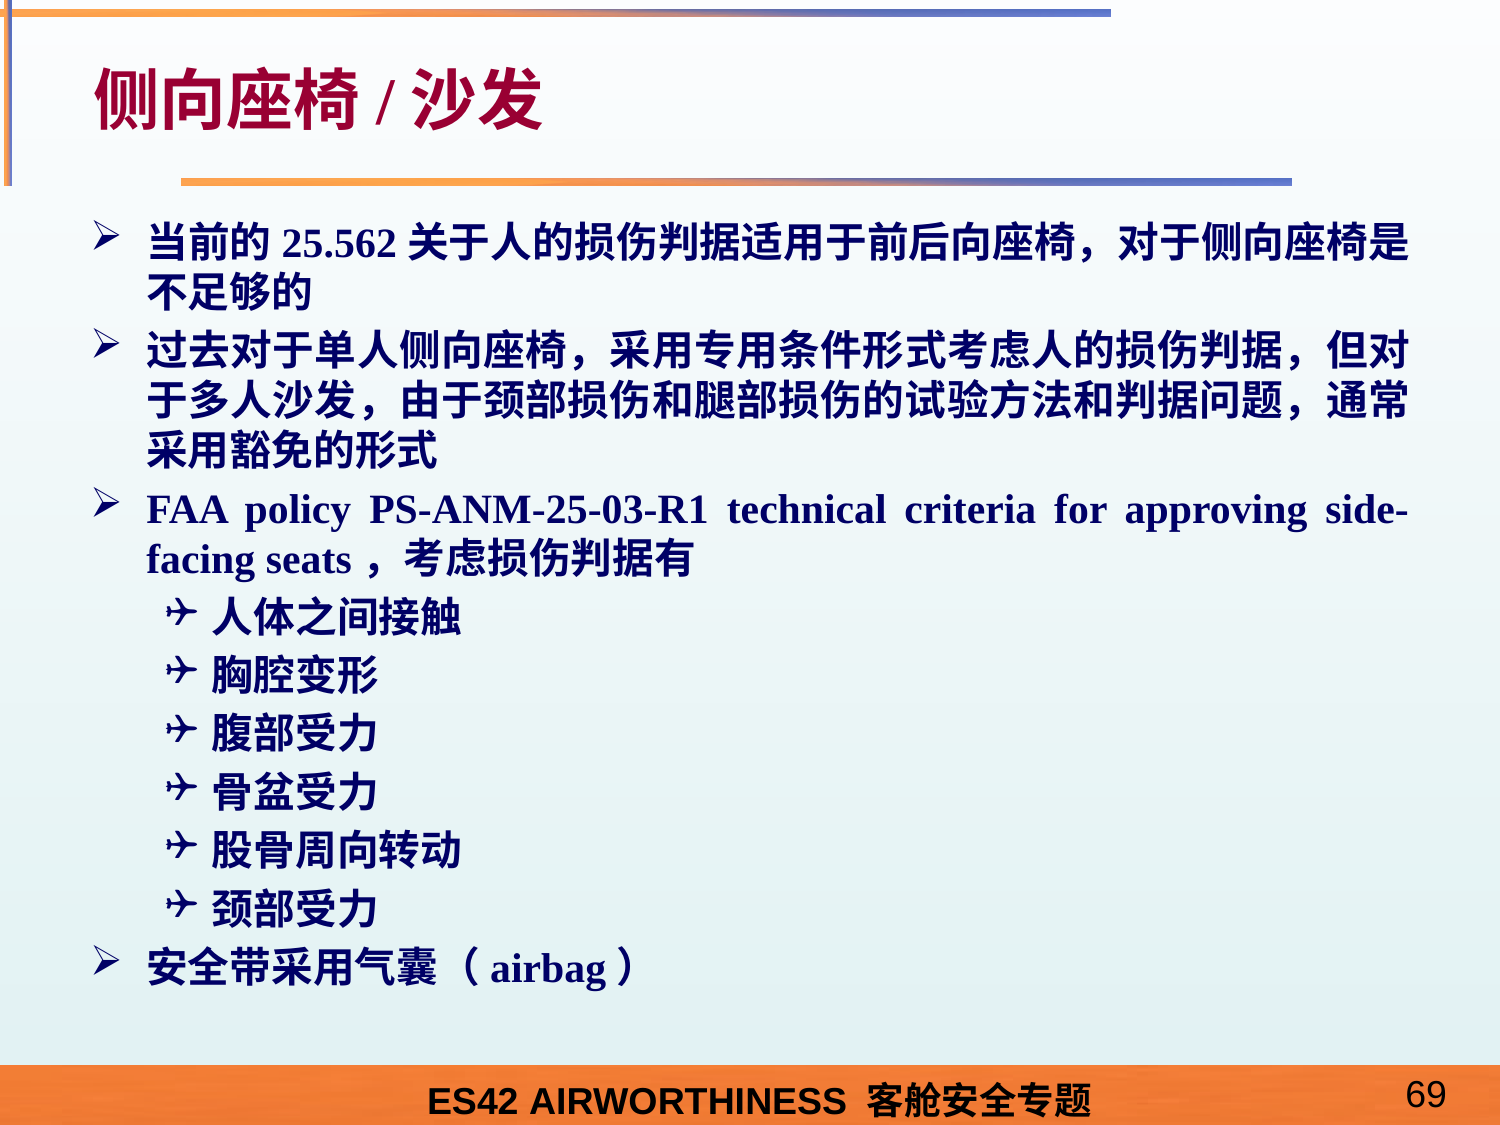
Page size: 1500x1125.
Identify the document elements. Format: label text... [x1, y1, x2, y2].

title 侧向座椅/沙发 [78, 31, 1429, 164]
list 当前的25.562关于人的损伤判据适用于前后向座椅，对于侧向座椅是不足够的 过去对于单人侧向座椅，采用专用条件形式考虑人的损伤判据，但对于多人沙发，由于颈部损伤和腿部损伤的试验方法和判据问题，通常采用豁免的形式 FAA policy PS-ANM-25-03-R1 technical criteria for approving side-facing seats，考虑损伤判据有 人体之间接触 胸腔变形 腹部受力 骨盆受力 股骨周向转动 颈部受力 安全带采用气囊（airbag） [75, 208, 1425, 1059]
picture [181, 178, 1292, 186]
picture [0, 0, 1111, 186]
picture [0, 1065, 1500, 1125]
